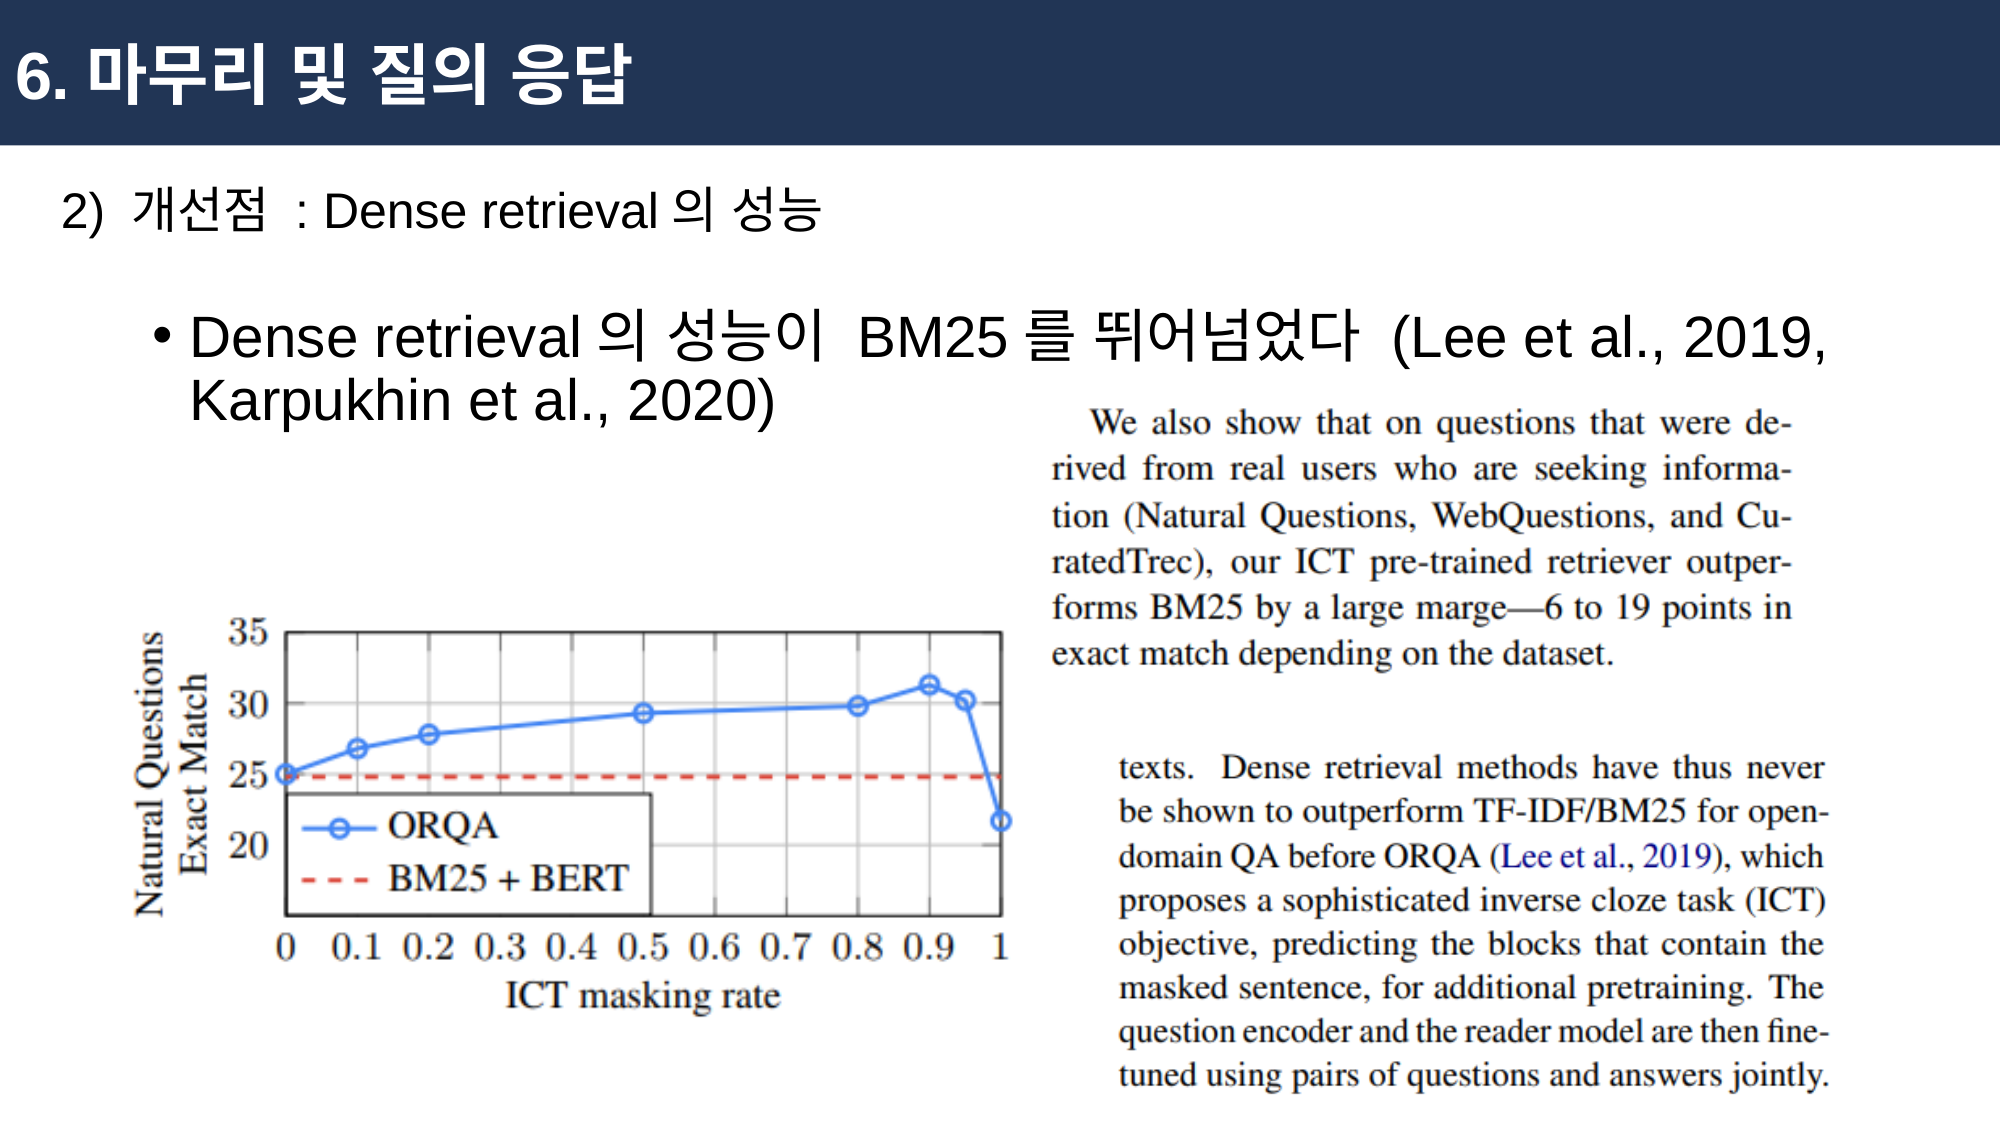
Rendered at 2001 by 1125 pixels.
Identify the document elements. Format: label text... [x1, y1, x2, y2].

list Dense retrieval의 성능이 BM25를 뛰어넘었다 (Lee et al., 2019, Karpukhin et al., 2020) [137, 299, 1863, 1014]
text_box 2) 개선점 : Dense retrieval의 성능 [45, 170, 1146, 246]
picture [95, 402, 1835, 1099]
text_box 6.마무리 및 질의 응답 [0, 0, 2000, 146]
